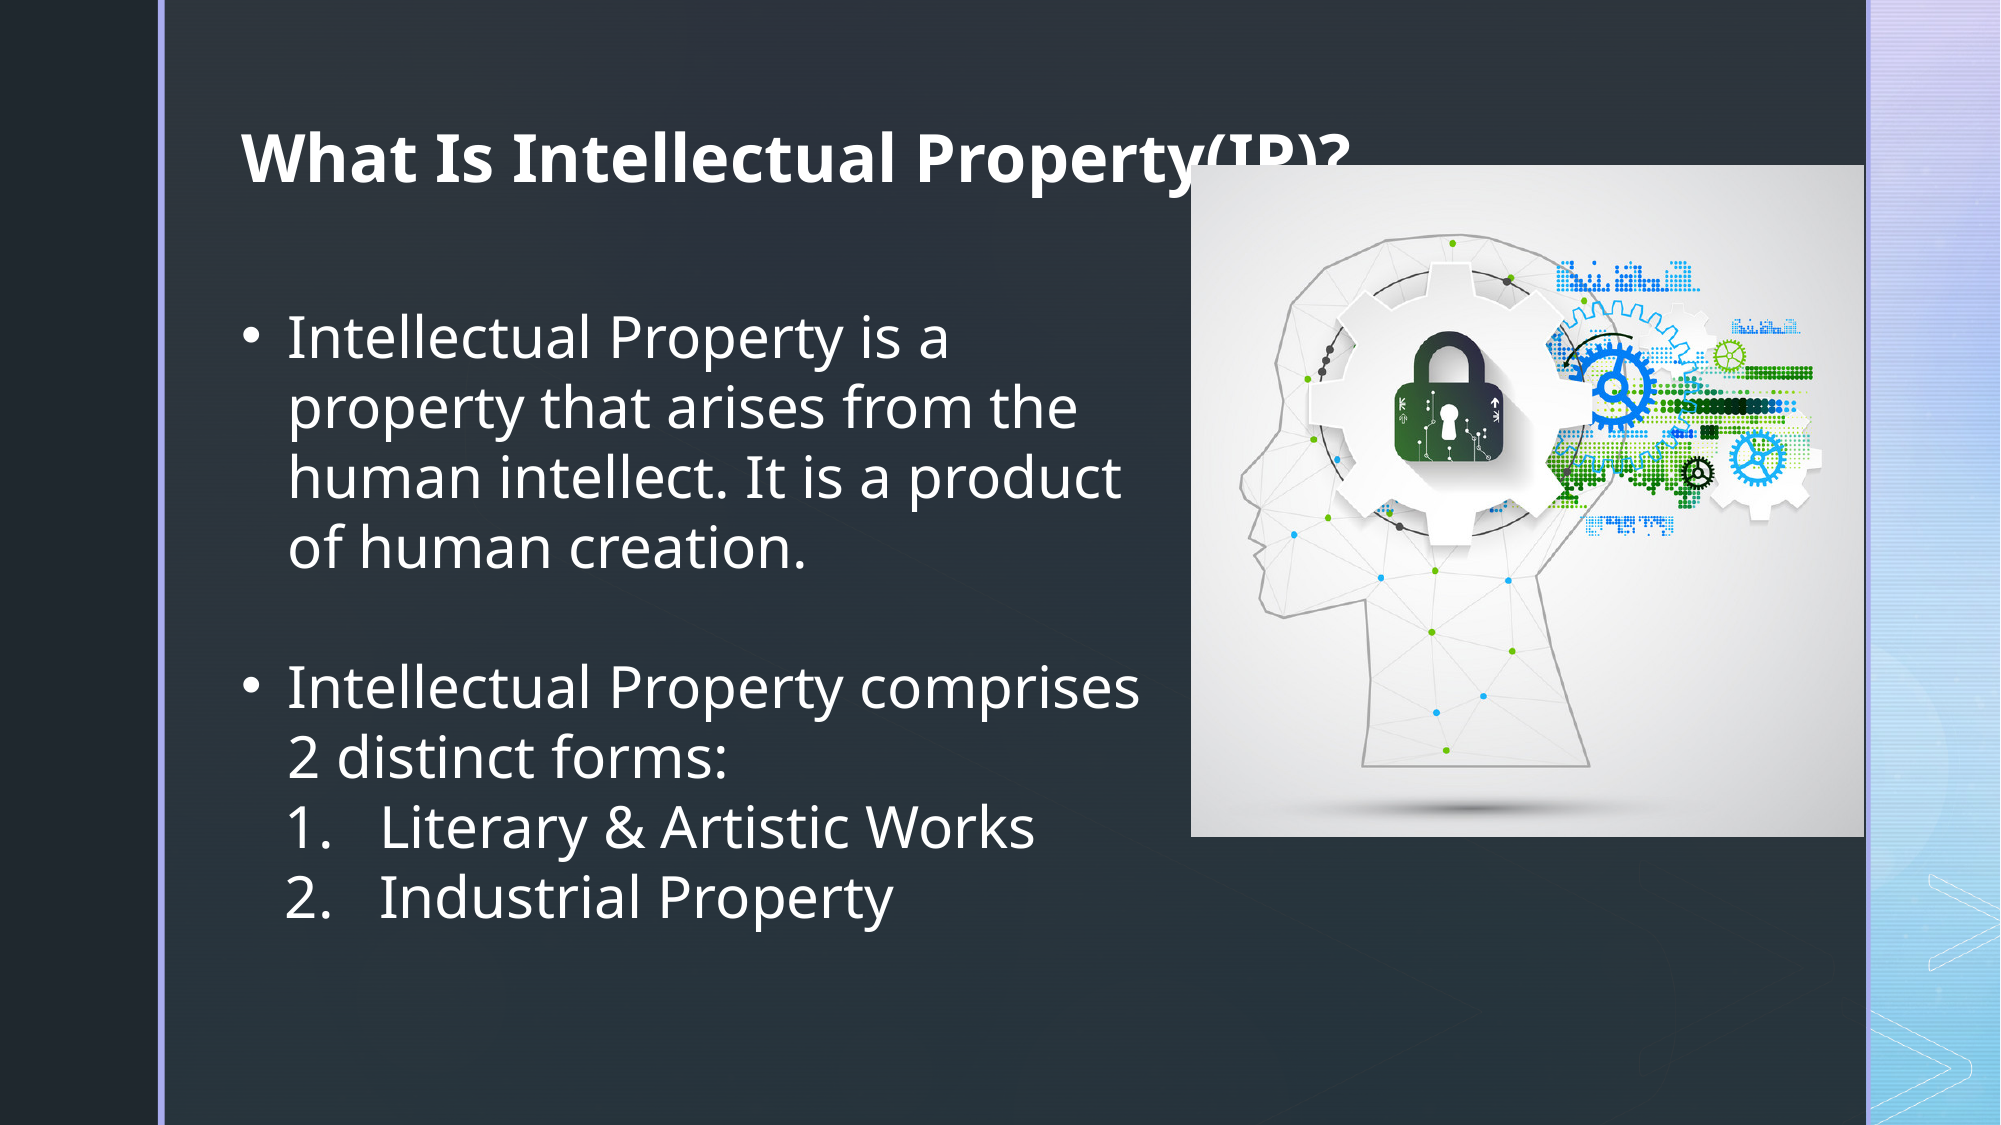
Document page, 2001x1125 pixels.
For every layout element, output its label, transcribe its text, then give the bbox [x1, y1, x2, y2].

text_box What Is Intellectual Property(IP)? [226, 108, 1528, 204]
picture [1871, 0, 2001, 1125]
text_box Intellectual Property is a property that arises from the human intellect. It is a product of human creation. Intellectual Property comprises 2 distinct forms: Literary & Artistic Works Industrial Property [226, 292, 1192, 938]
picture [1190, 165, 1865, 837]
